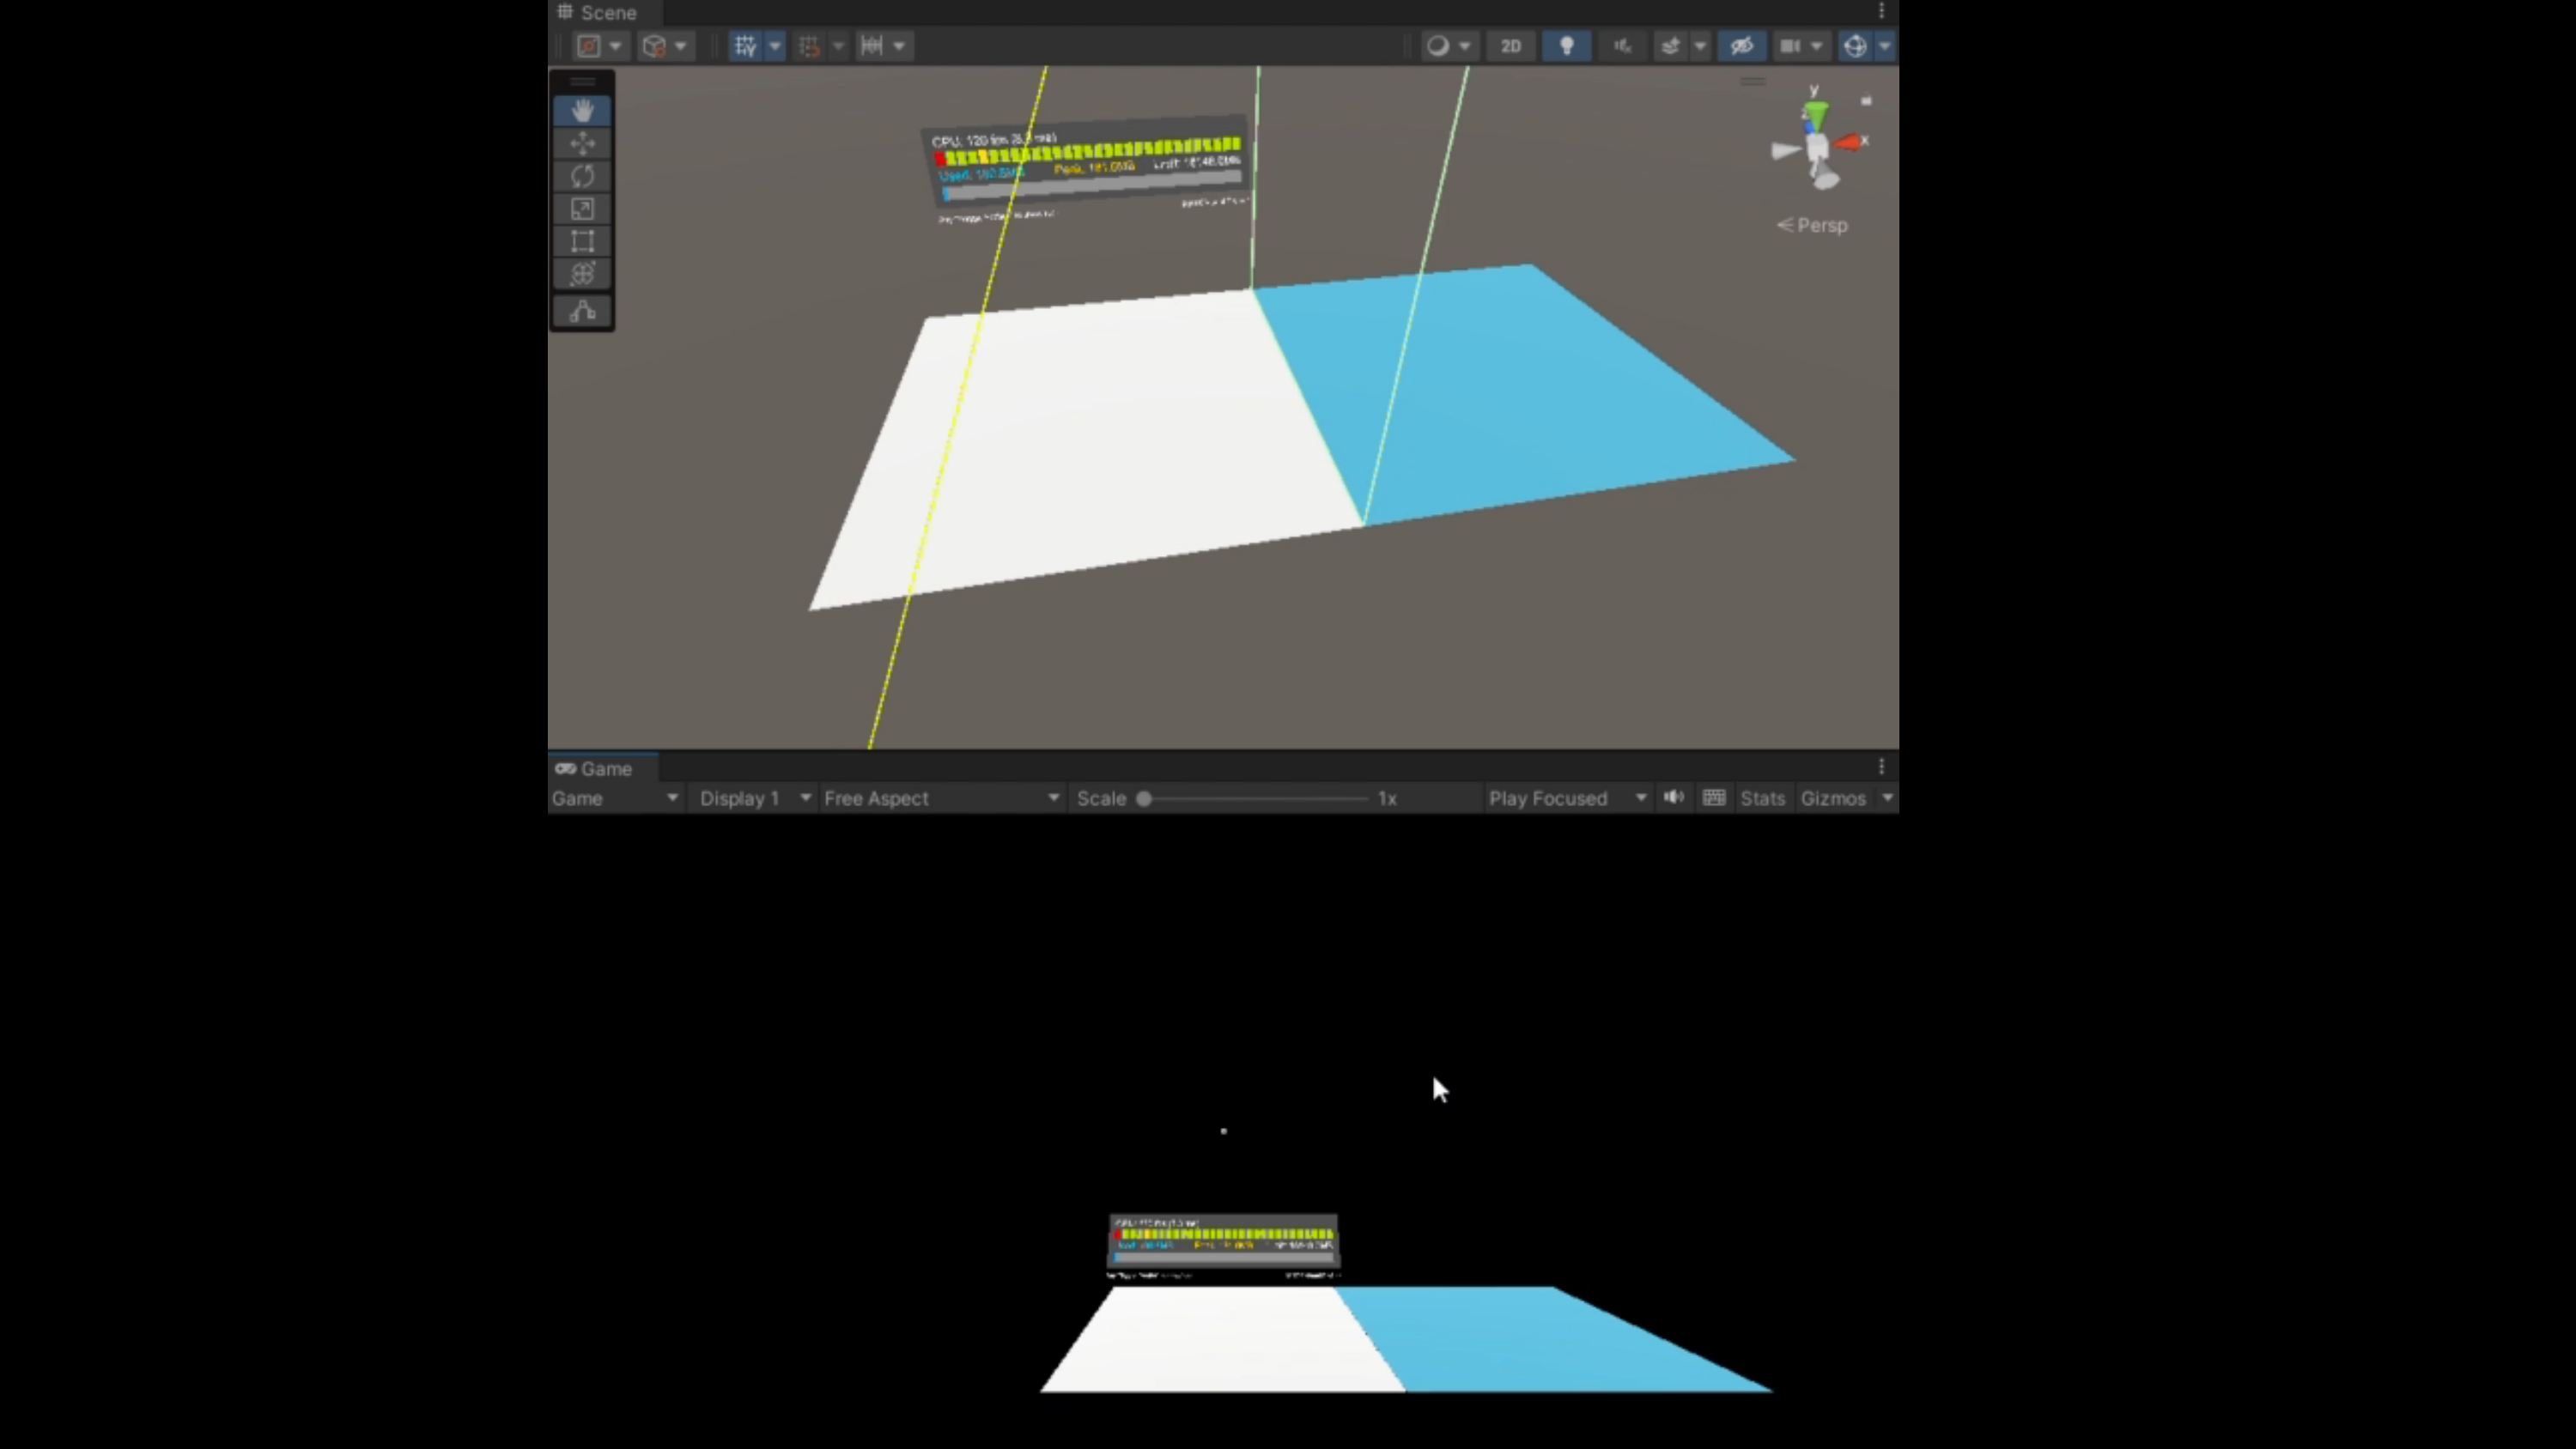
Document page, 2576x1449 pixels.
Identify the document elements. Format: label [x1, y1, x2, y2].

text_box [547, 0, 1900, 1445]
